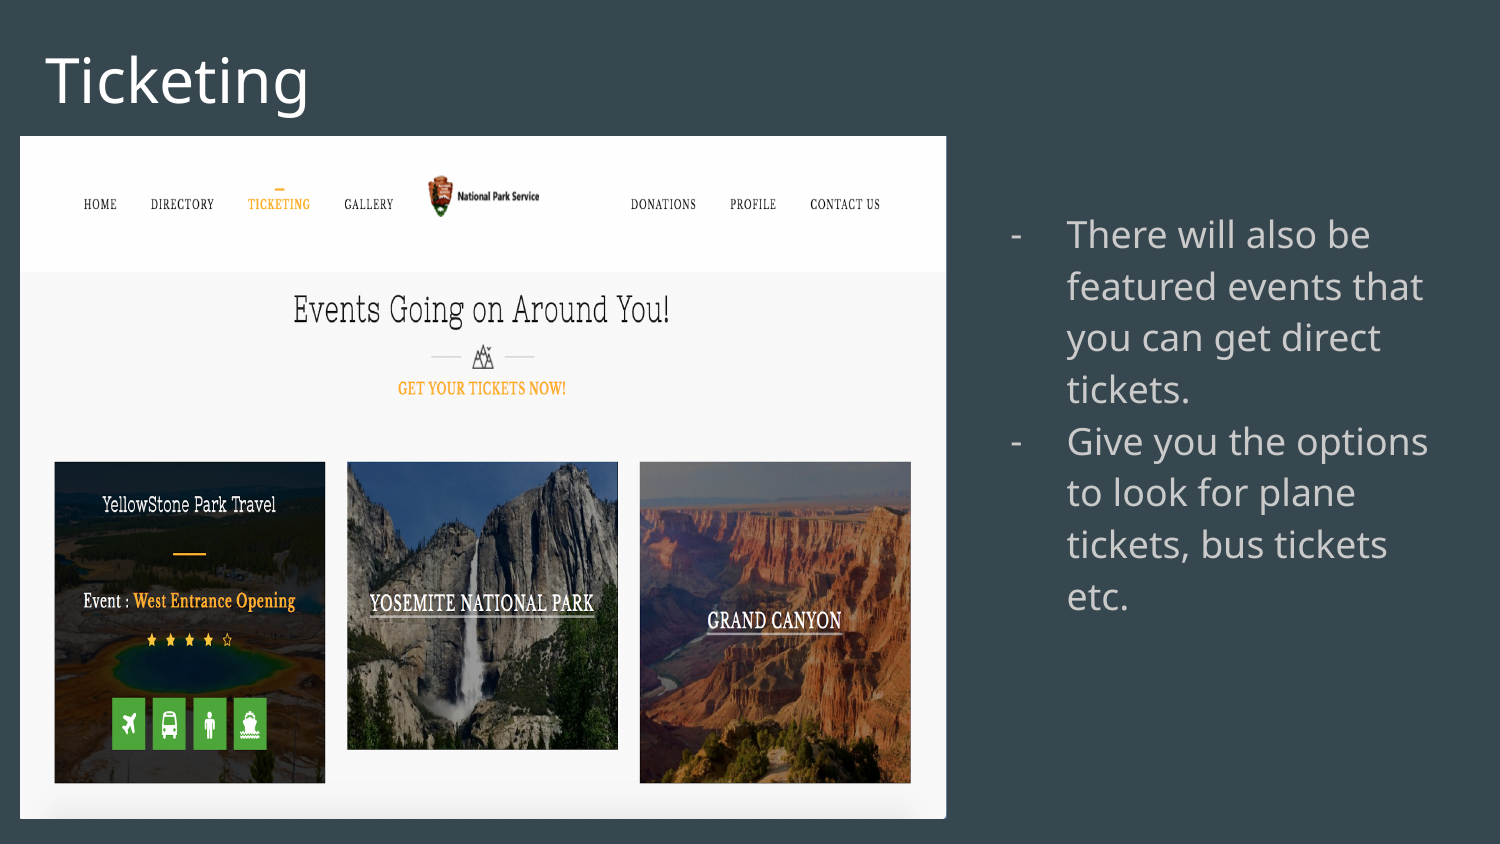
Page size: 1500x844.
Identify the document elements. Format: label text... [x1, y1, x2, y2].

title Ticketing [30, 26, 1429, 121]
picture [20, 136, 948, 819]
list There will also be featured events that you can get direct tickets. Give you the options to look for plane tickets, bus tickets etc. [976, 189, 1449, 750]
